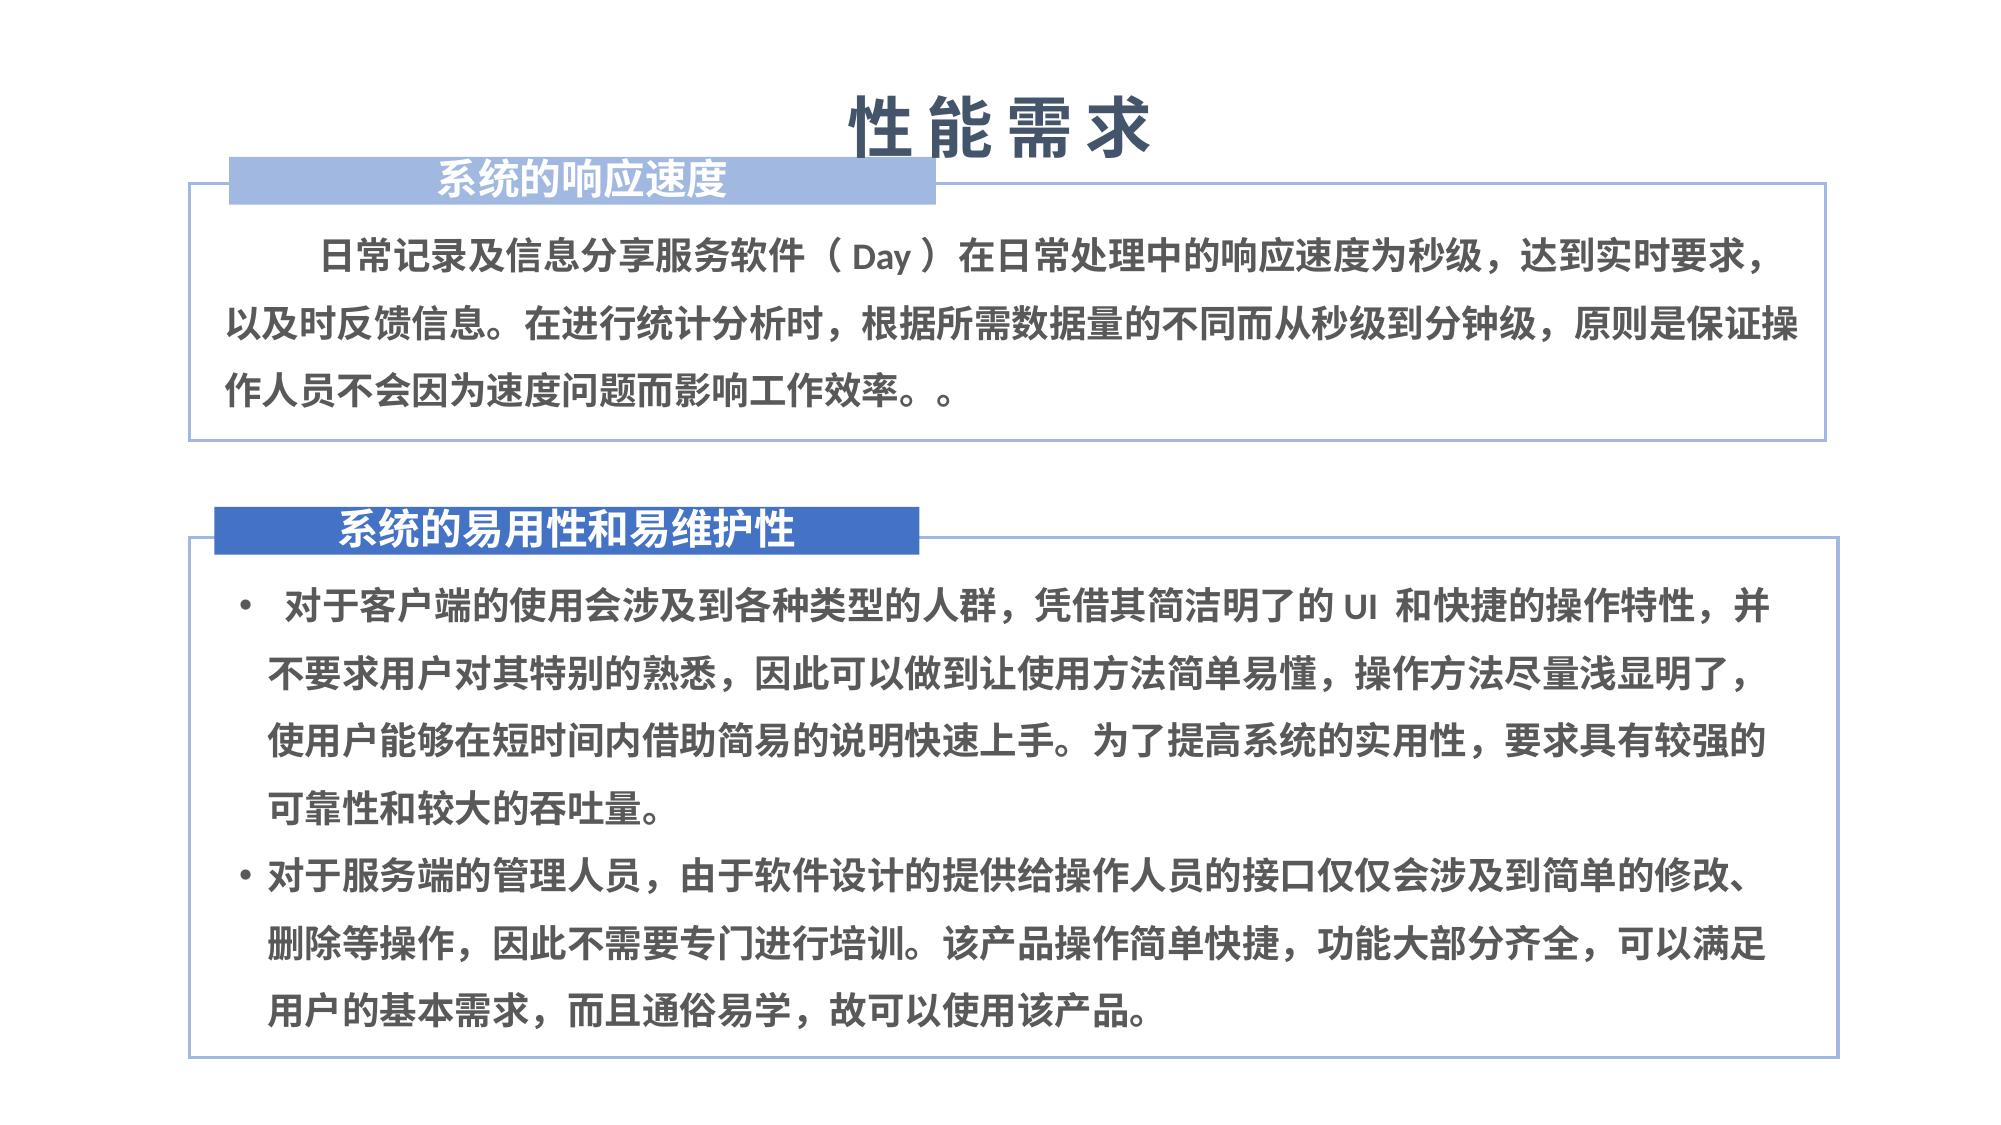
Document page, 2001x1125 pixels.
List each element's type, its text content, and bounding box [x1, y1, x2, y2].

text_box [189, 537, 1839, 1058]
text_box 系统的易用性和易维护性 [214, 506, 920, 555]
text_box [189, 183, 1826, 441]
text_box 性能需求 [832, 93, 1168, 237]
text_box 系统的响应速度 [229, 156, 832, 204]
text_box 对于客户端的使用会涉及到各种类型的人群，凭借其简洁明了的UI 和快捷的操作特性，并不要求用户对其特别的熟悉，因此可以做到让使用方法简单易懂，操作方法尽量浅显明了，使用户能够在短时间内借助简易的说明快速上手。为了提高系统的实用性，要求具有较强的可靠性和较大的吞吐量。 对于服务端的管理人员，由于软件设计的提供给操作人员的接口仅仅会涉及到简单的修改、删除等操作，因此不需要专门进行培训。该产品操作简单快捷，功能大部分齐全，可以满足用户的基本需求，而且通俗易学，故可以使用该产品。 [229, 554, 1800, 1038]
text_box 日常记录及信息分享服务软件（Day）在日常处理中的响应速度为秒级，达到实时要求，以及时反馈信息。在进行统计分析时，根据所需数据量的不同而从秒级到分钟级，原则是保证操作人员不会因为速度问题而影响工作效率。。 [214, 204, 1814, 418]
